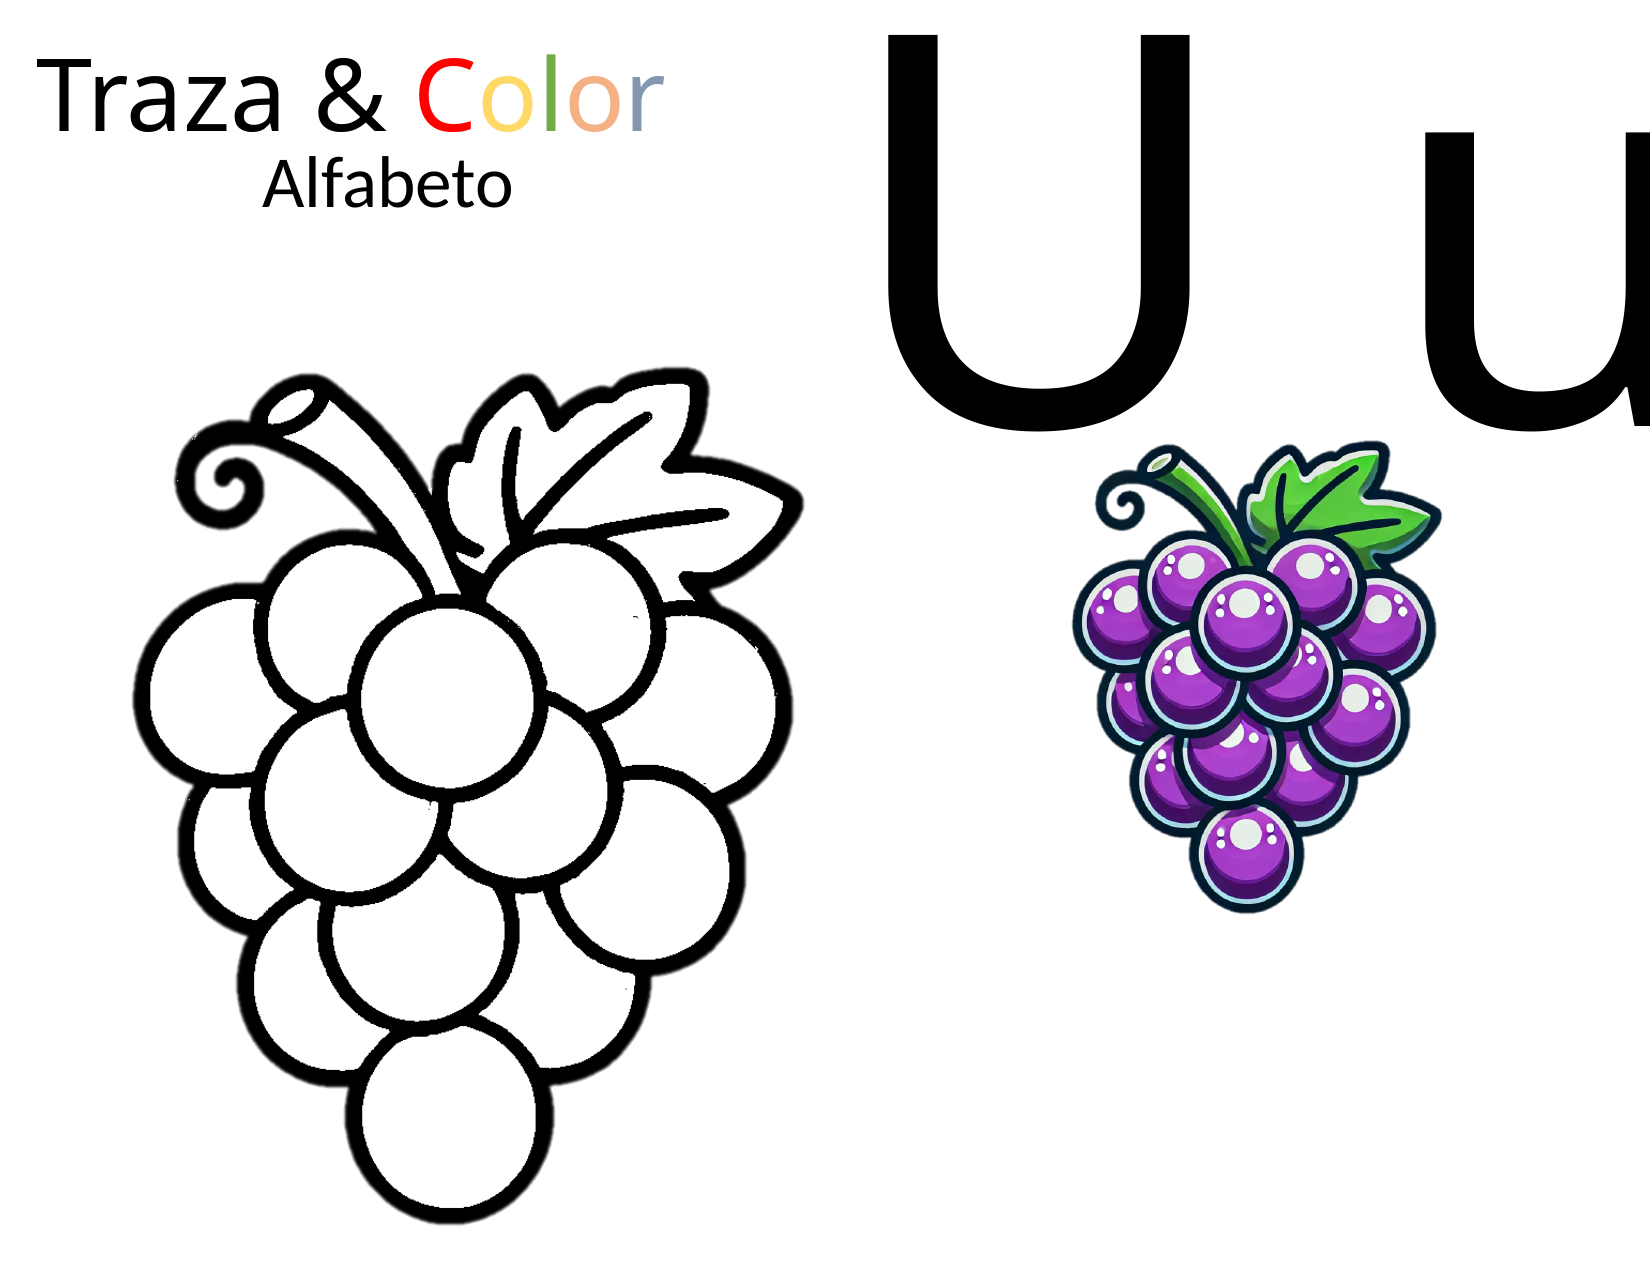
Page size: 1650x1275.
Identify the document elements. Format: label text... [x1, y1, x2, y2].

text_box Alfabeto [63, 160, 714, 230]
text_box U u [824, 0, 1650, 544]
text_box Traza & Color [21, 23, 825, 160]
picture [0, 279, 1557, 1275]
